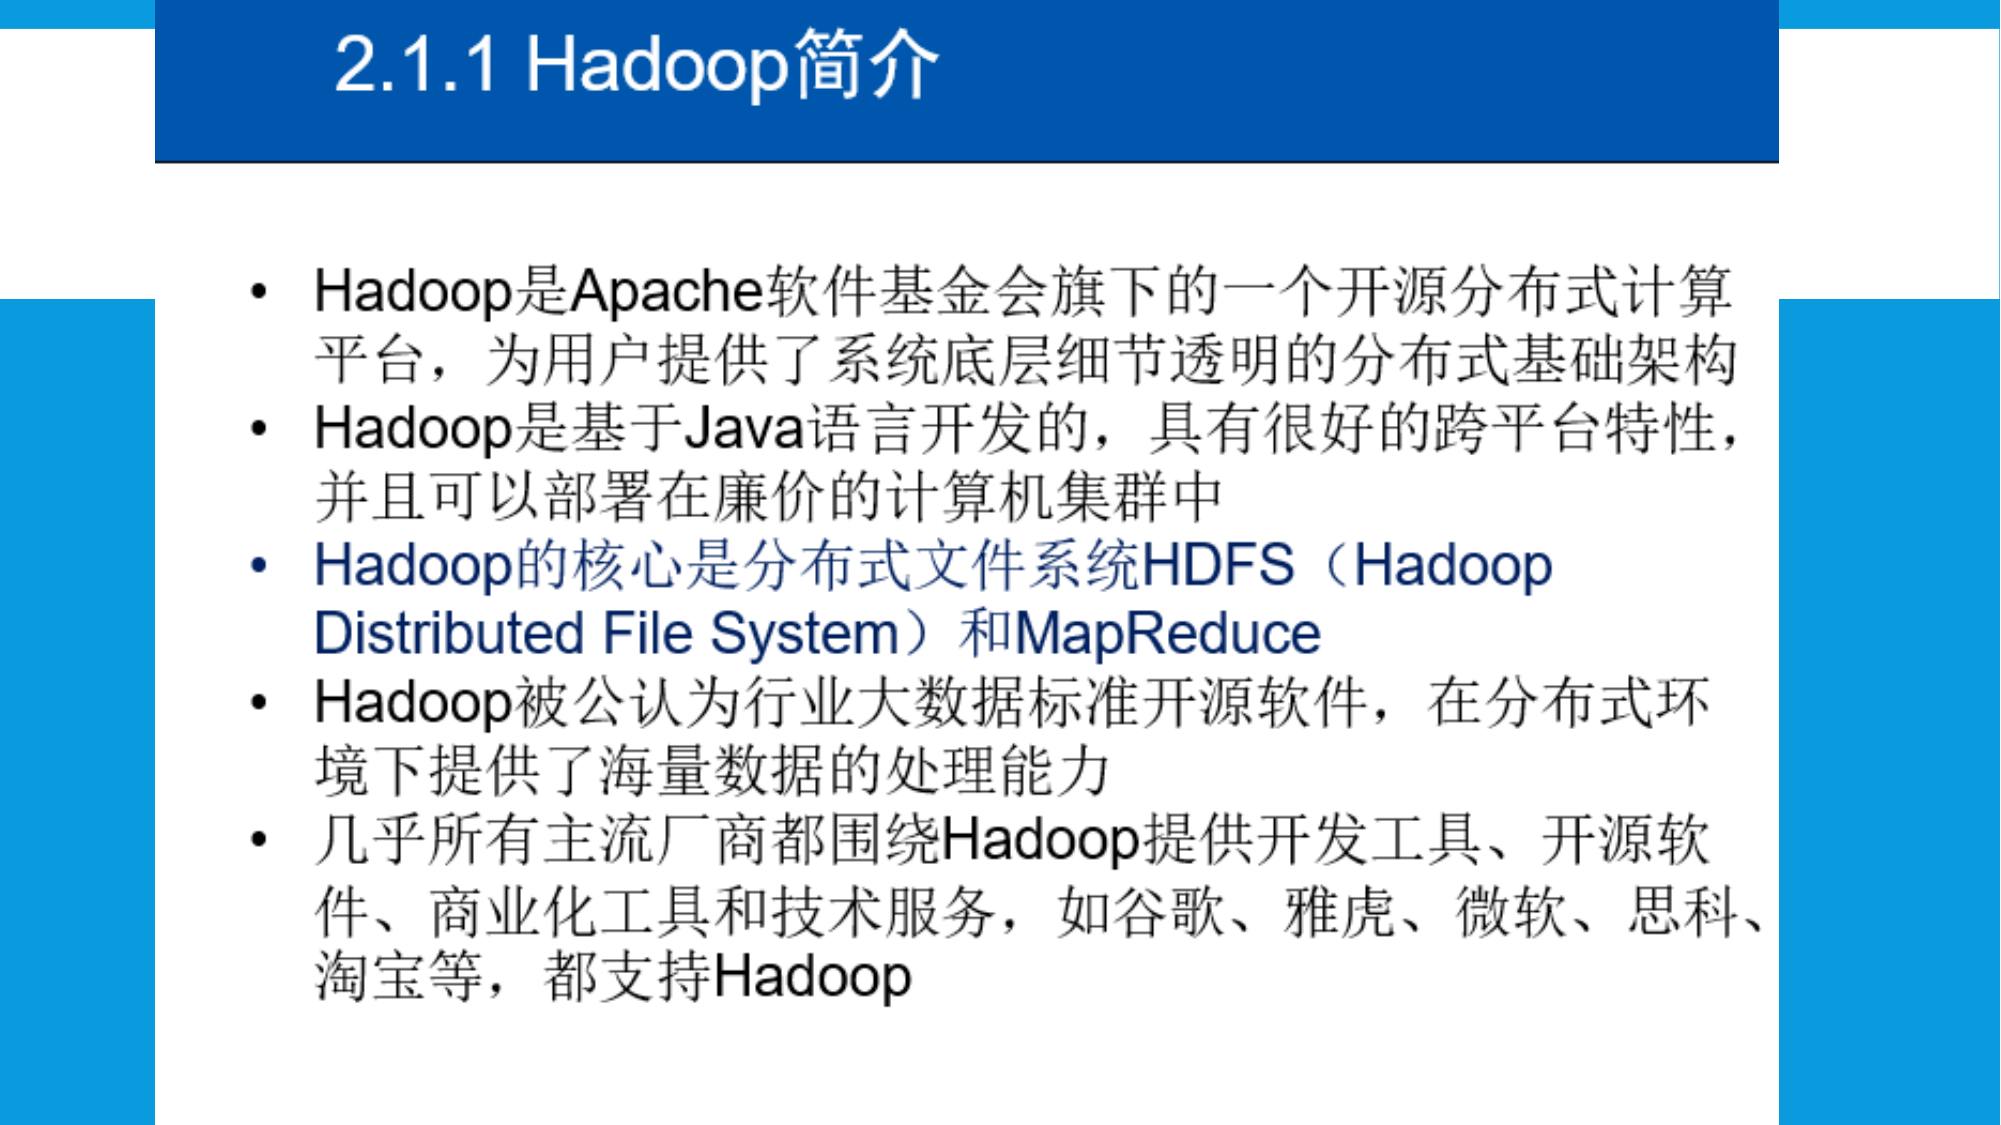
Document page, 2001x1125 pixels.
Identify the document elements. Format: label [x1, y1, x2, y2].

picture [154, 0, 1779, 1125]
